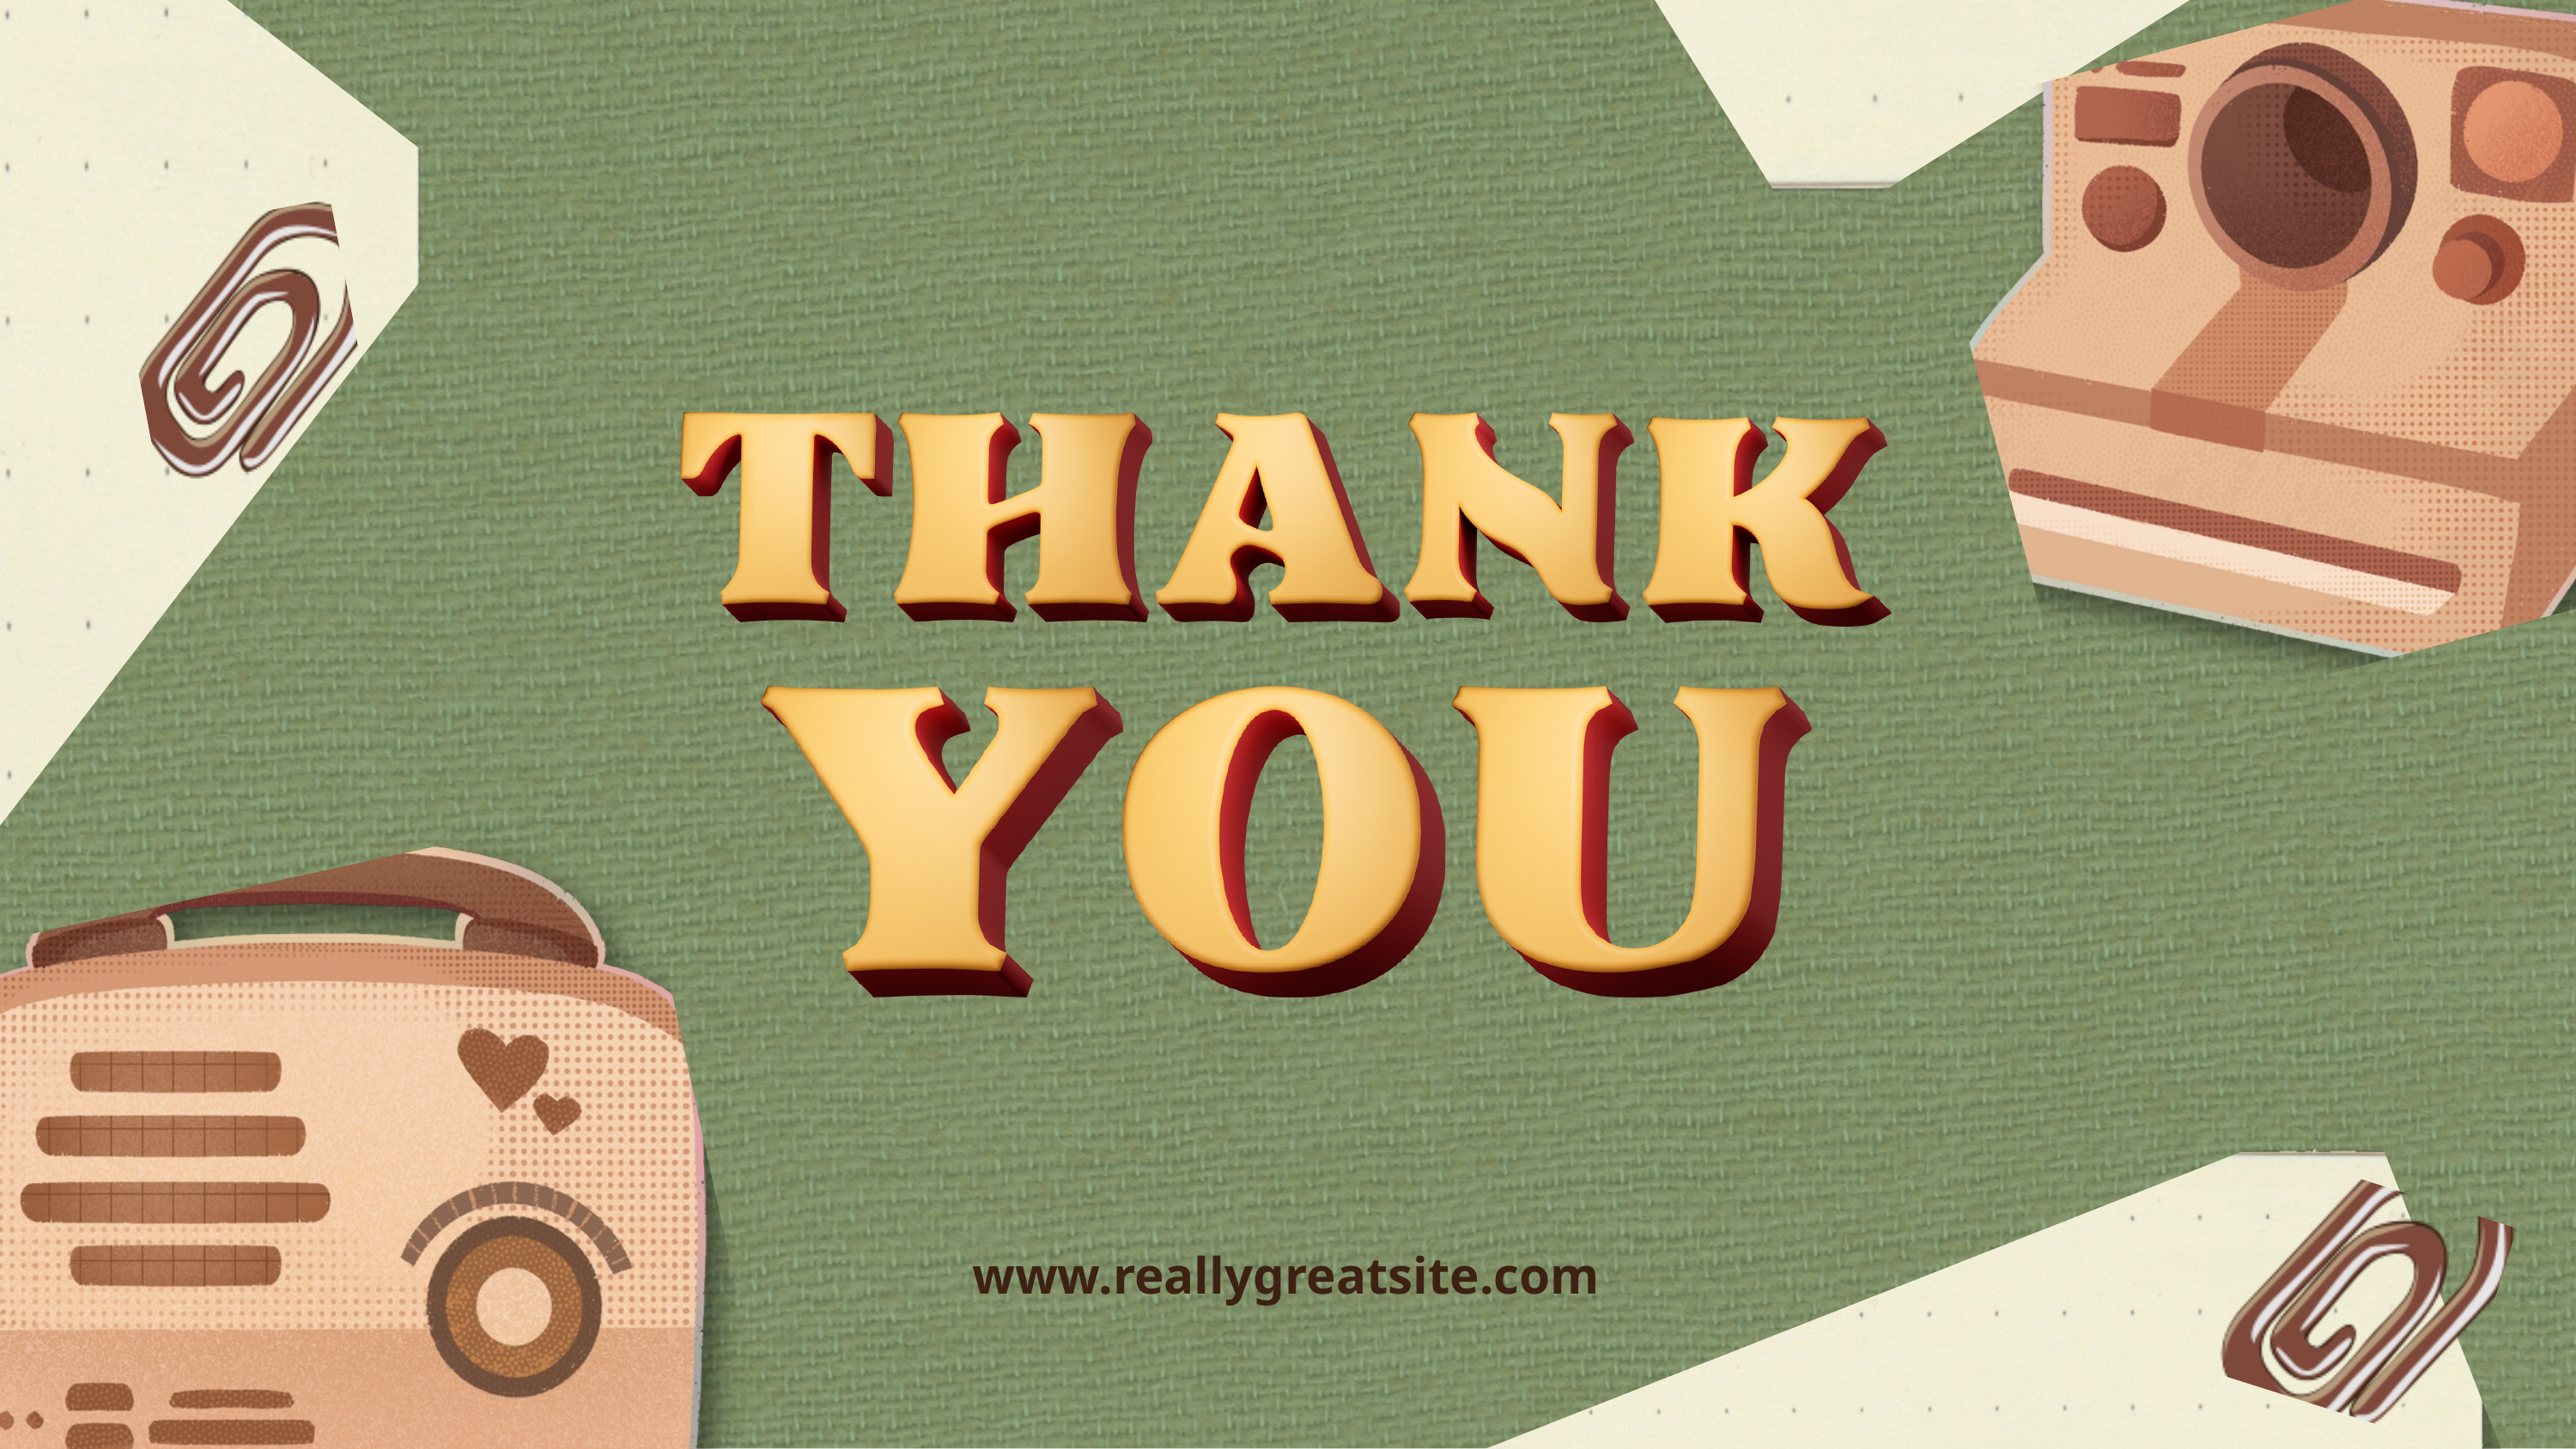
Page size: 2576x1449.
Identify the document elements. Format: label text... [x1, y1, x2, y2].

text_box [0, 0, 484, 826]
text_box [680, 412, 893, 622]
text_box [893, 412, 1153, 622]
text_box [760, 686, 1124, 997]
text_box [112, 198, 378, 490]
text_box [0, 0, 2576, 1449]
text_box [1124, 686, 1446, 997]
text_box [1485, 1103, 2501, 1449]
text_box [1642, 416, 1893, 627]
text_box [2196, 1149, 2518, 1447]
text_box [1655, 0, 2190, 240]
text_box [1451, 686, 1812, 997]
text_box [1155, 412, 1400, 622]
text_box [1910, 0, 2576, 742]
text_box [1403, 412, 1635, 622]
text_box www.reallygreatsite.com [918, 1246, 1654, 1304]
text_box [0, 803, 771, 1449]
